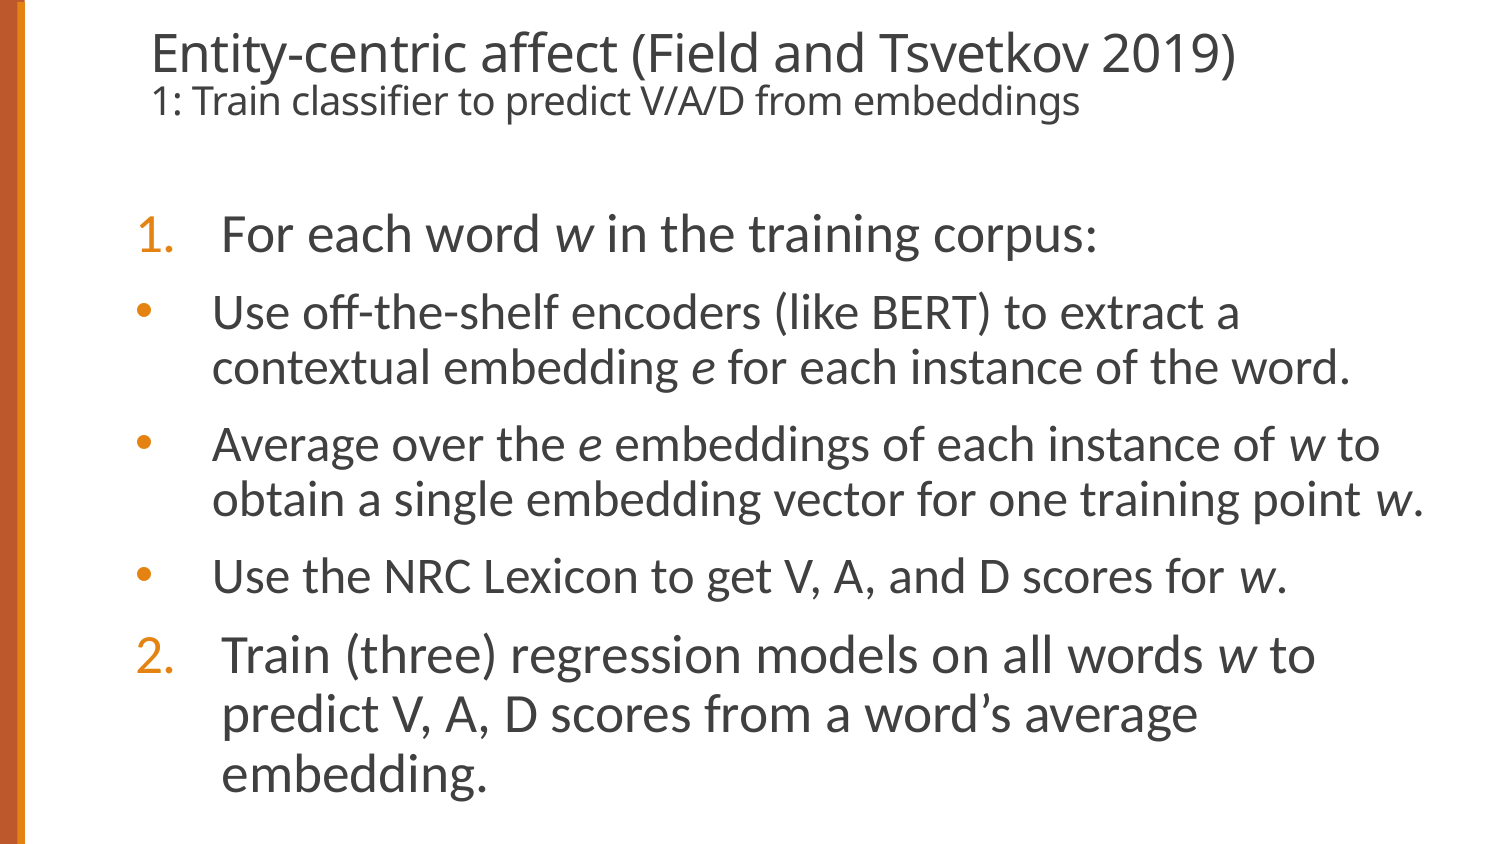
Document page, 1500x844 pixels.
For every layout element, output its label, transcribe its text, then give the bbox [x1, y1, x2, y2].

list For each word w in the training corpus: Use off-the-shelf encoders (like BERT) to extract a contextual embedding e for each instance of the word. Average over the e embeddings of each instance of w to obtain a single embedding vector for one training point w. Use the NRC Lexicon to get V, A, and D scores for w. Train (three) regression models on all words w to predict V, A, D scores from a word’s average embedding. [135, 196, 1463, 825]
title Entity-centric affect (Field and Tsvetkov 2019) 1: Train classifier to predict V/A/D from embeddings [135, 19, 1373, 132]
